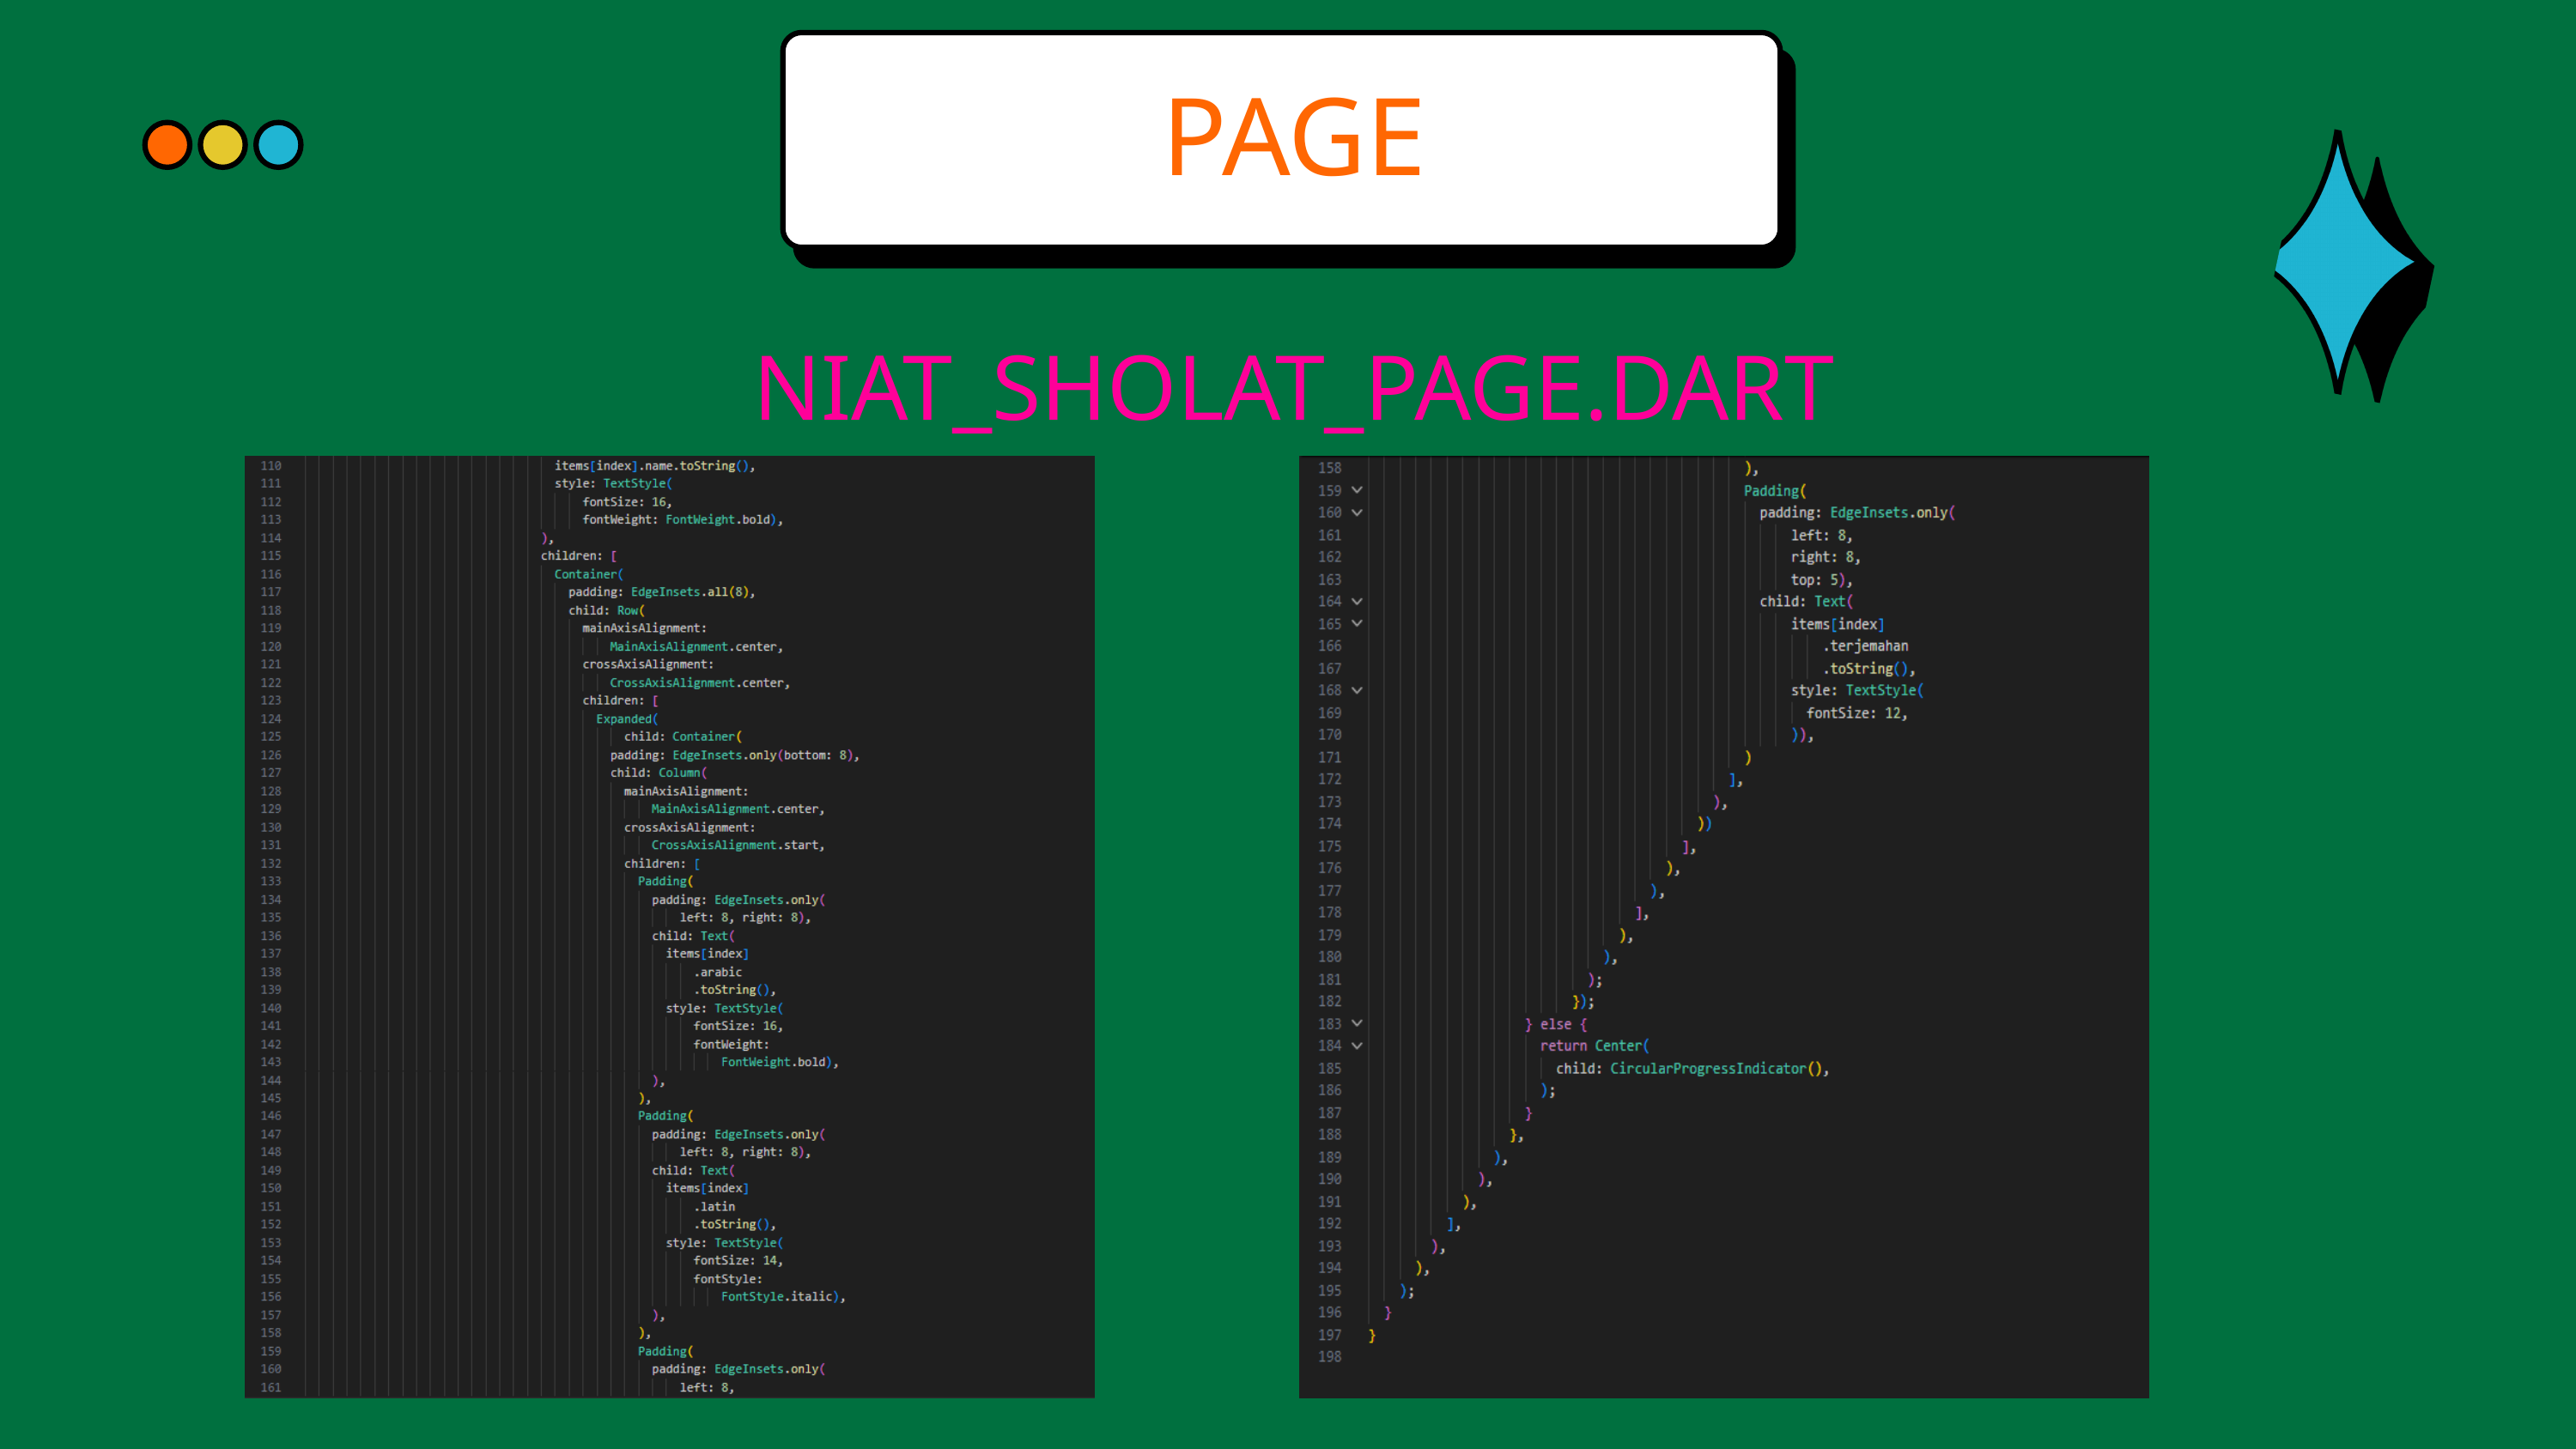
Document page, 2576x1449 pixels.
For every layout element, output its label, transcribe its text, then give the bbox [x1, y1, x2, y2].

picture [1299, 455, 2149, 1398]
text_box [795, 51, 1794, 266]
text_box [2252, 123, 2458, 409]
picture [245, 455, 1095, 1398]
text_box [200, 122, 246, 168]
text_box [255, 122, 301, 168]
text_box NIAT_SHOLAT_PAGE.DART [586, 349, 2002, 439]
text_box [782, 32, 1781, 248]
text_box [144, 122, 191, 168]
